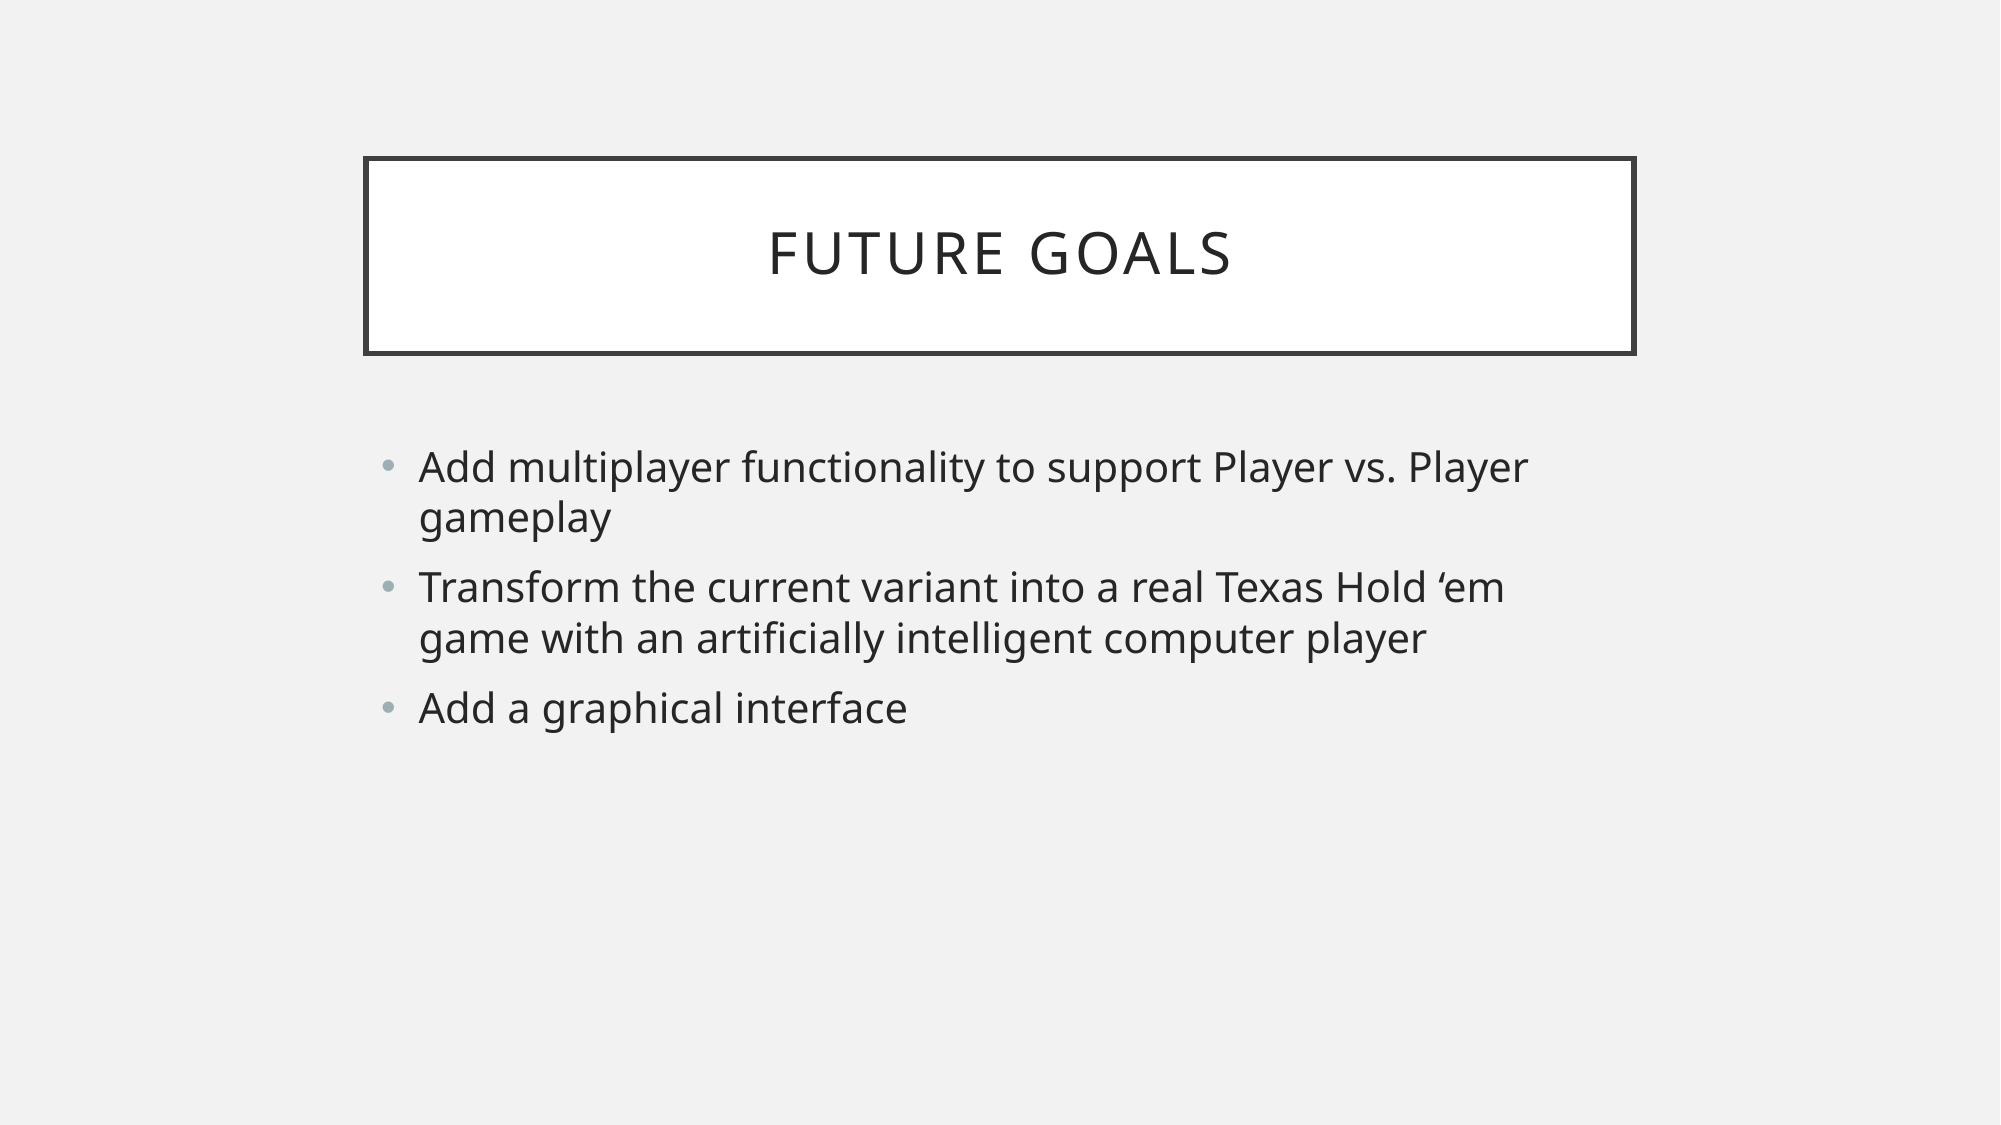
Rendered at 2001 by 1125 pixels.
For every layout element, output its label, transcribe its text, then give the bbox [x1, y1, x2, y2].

title Future goals [363, 156, 1637, 356]
list Add multiplayer functionality to support Player vs. Player gameplay Transform the current variant into a real Texas Hold ‘em game with an artificially intelligent computer player Add a graphical interface [366, 432, 1634, 942]
